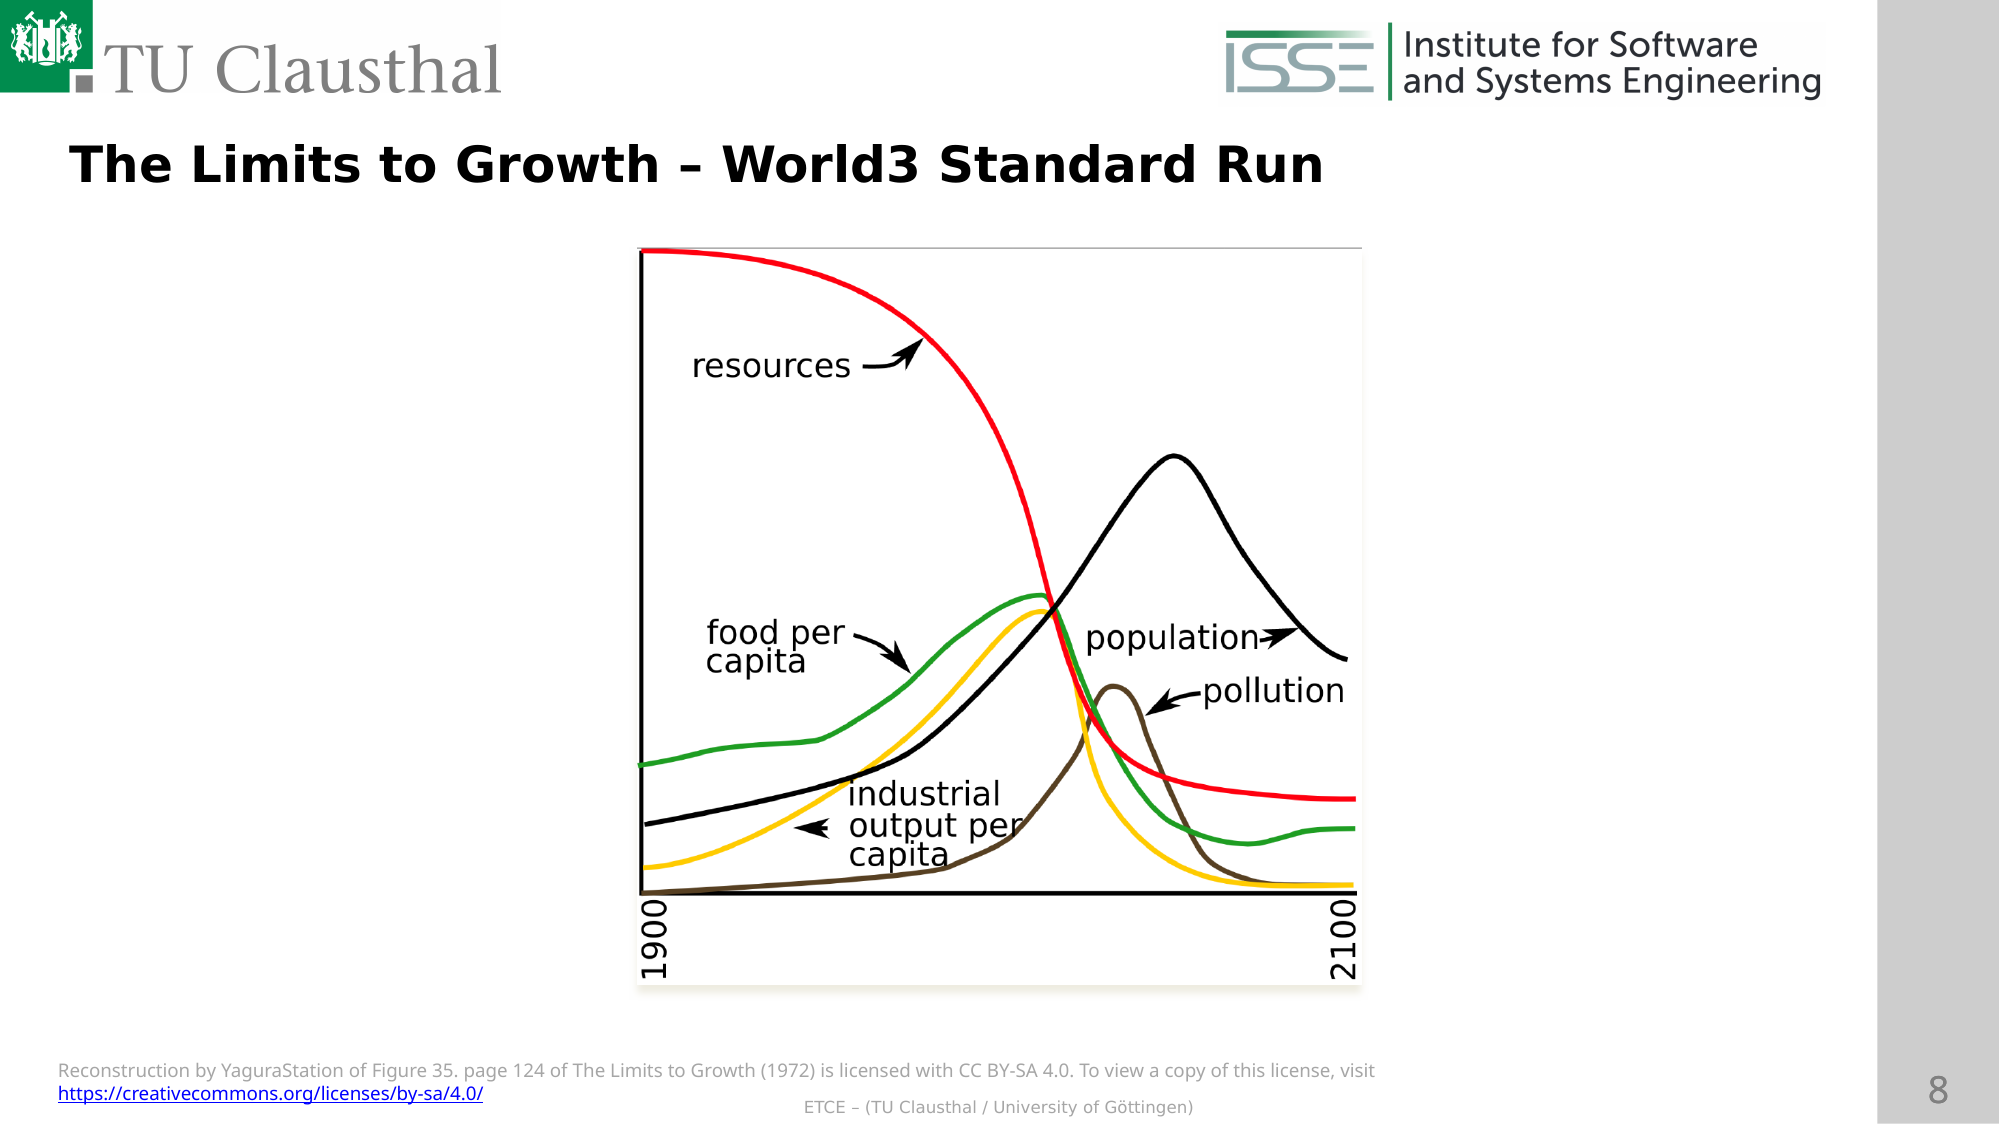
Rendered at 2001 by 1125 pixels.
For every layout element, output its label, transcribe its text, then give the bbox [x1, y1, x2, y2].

picture [637, 247, 1362, 986]
picture [1218, 22, 1826, 107]
text_box Reconstruction by YaguraStation of Figure 35. page 124 of The Limits to Growth (1972) is licensed with CC BY-SA 4.0. To view a copy of this license, visit https://creativecommons.org/licenses/by-sa/4.0/ [43, 1051, 1725, 1115]
picture [0, 0, 501, 93]
text_box The Limits to Growth – World3 Standard Run [55, 125, 1818, 207]
text_box [55, 207, 1818, 1034]
